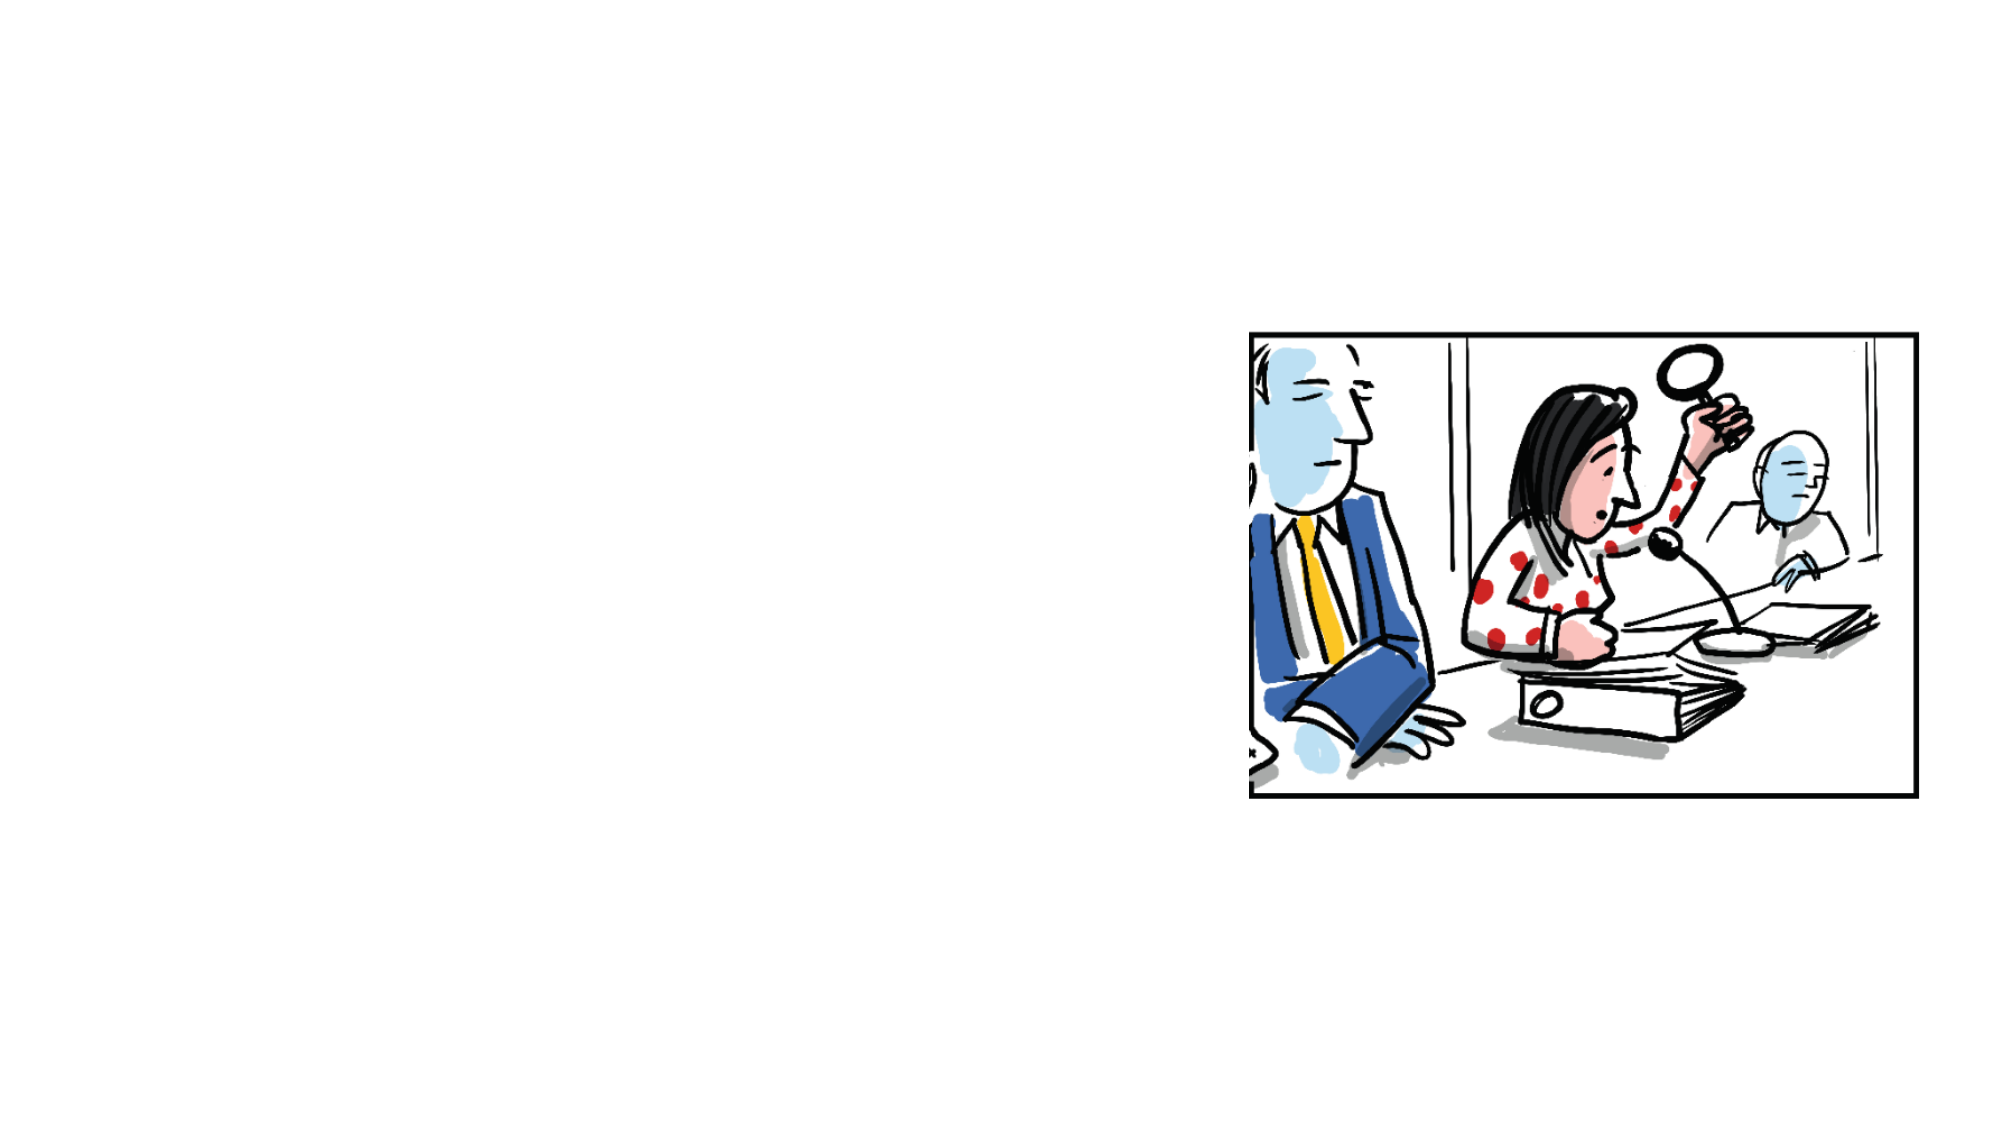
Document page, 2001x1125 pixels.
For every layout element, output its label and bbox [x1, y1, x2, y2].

picture [1248, 297, 1946, 828]
